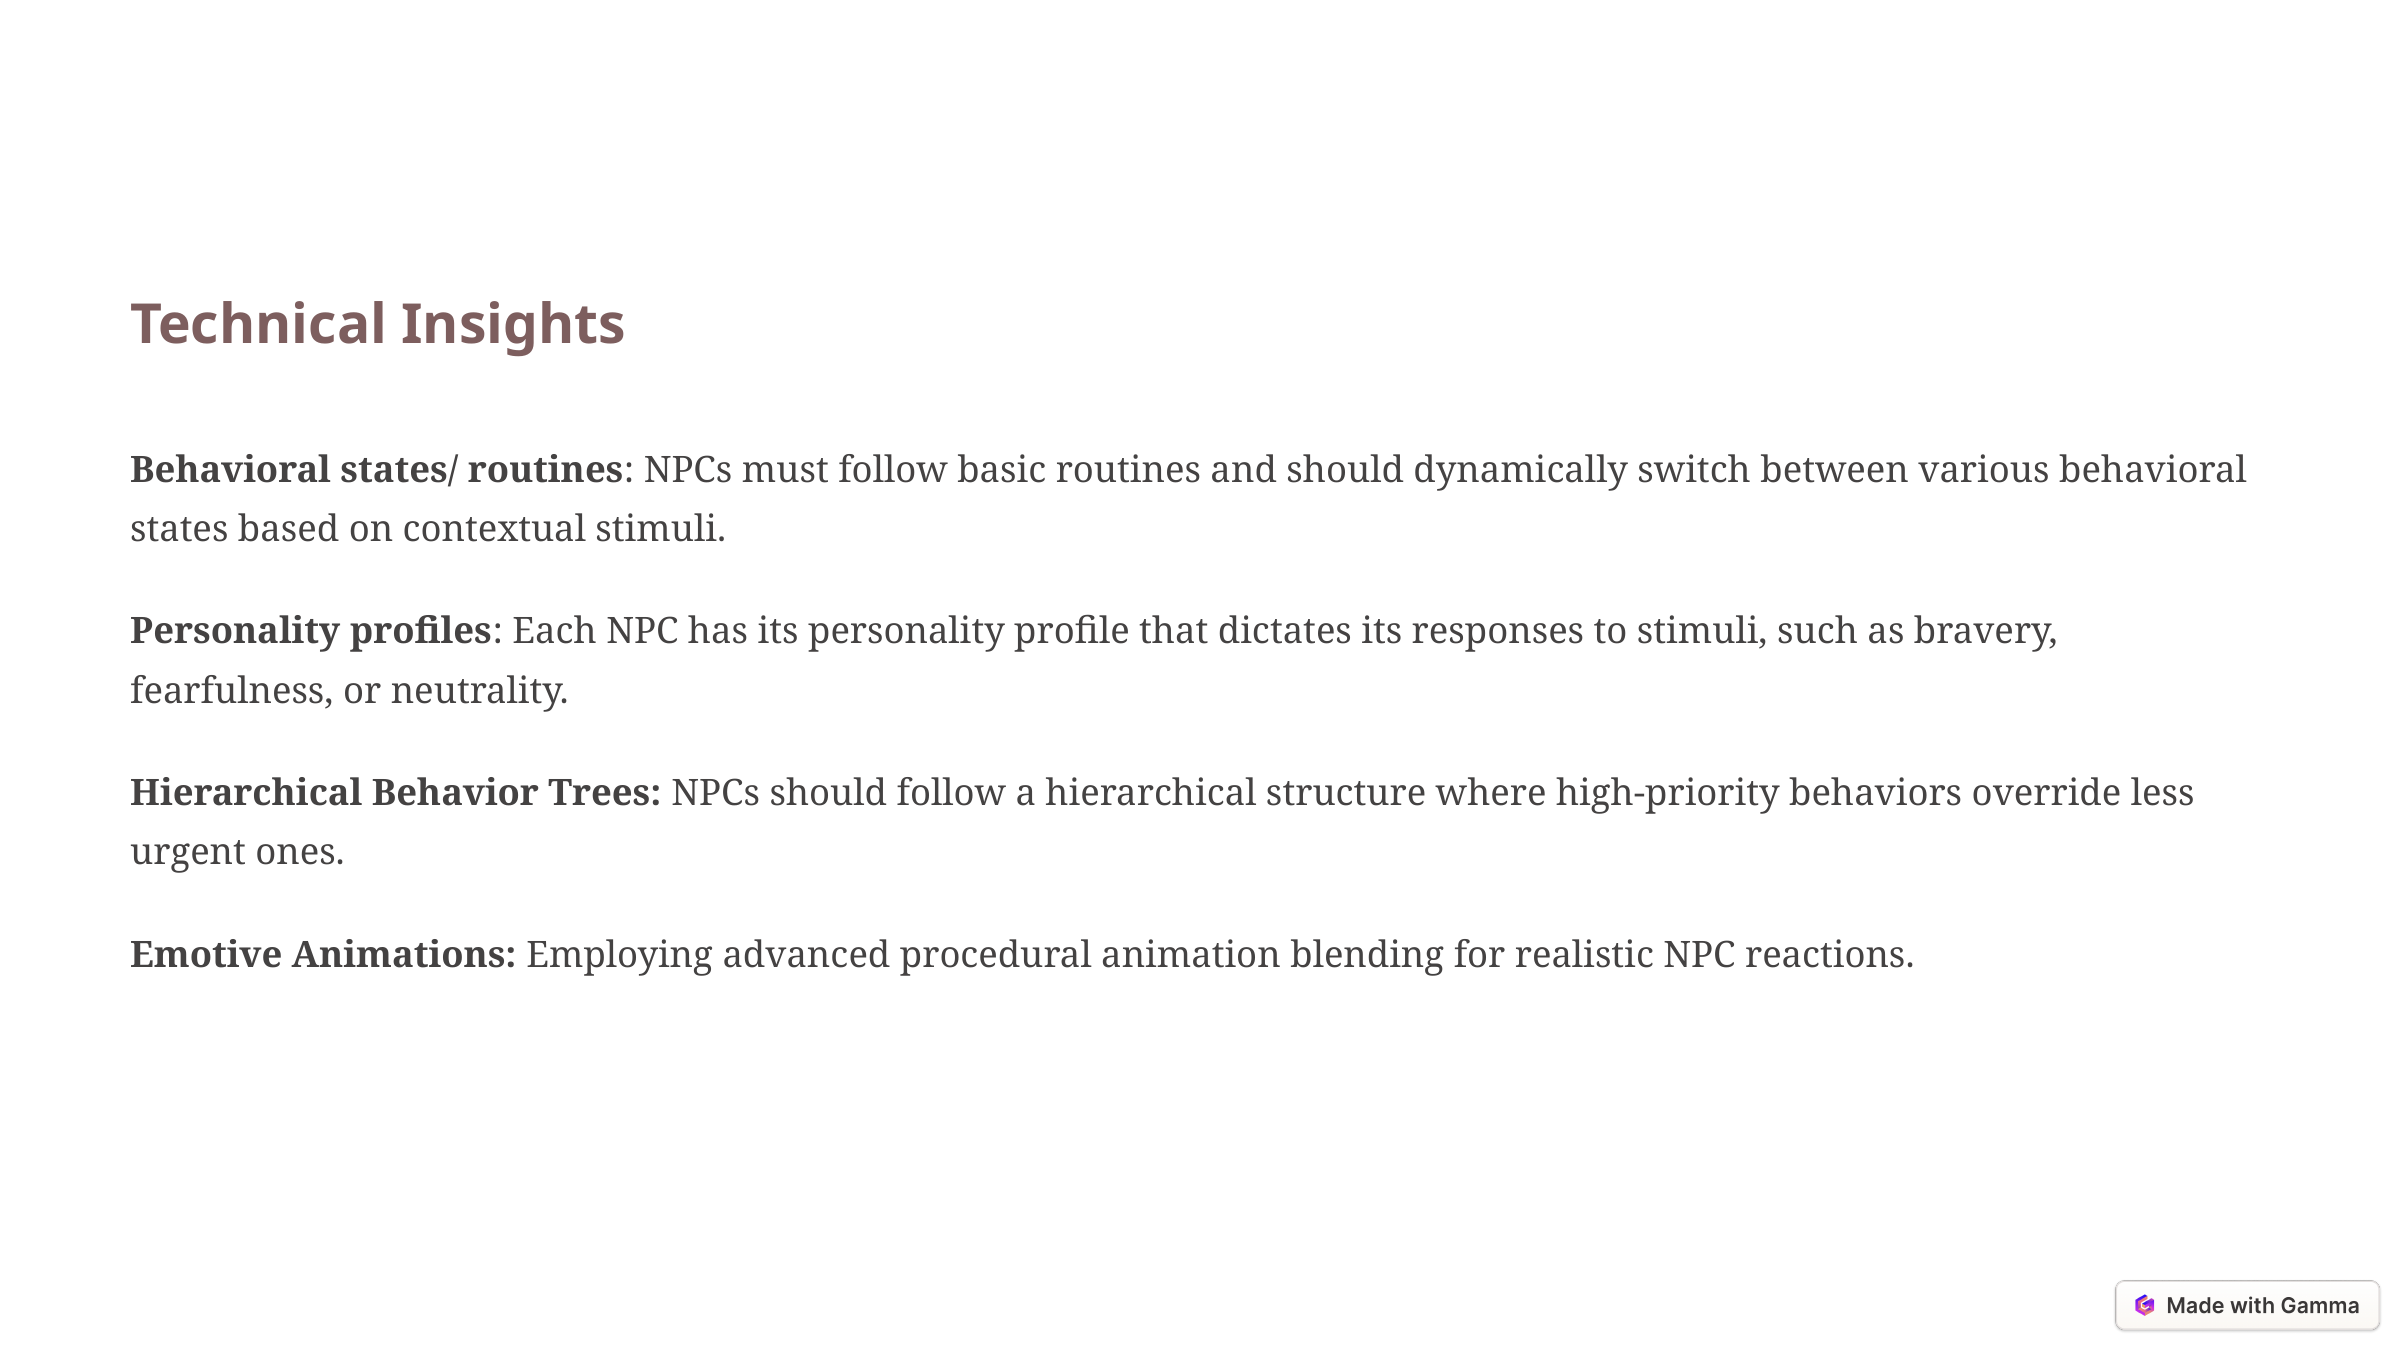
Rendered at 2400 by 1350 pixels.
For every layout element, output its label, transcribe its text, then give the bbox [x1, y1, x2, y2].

text_box Personality profiles: Each NPC has its personality profile that dictates its responses to stimuli, such as bravery, fearfulness, or neutrality. [130, 591, 2270, 741]
text_box Hierarchical Behavior Trees: NPCs should follow a hierarchical structure where high-priority behaviors override less urgent ones. [130, 753, 2270, 903]
picture [2106, 1271, 2389, 1339]
text_box Behavioral states/ routines: NPCs must follow basic routines and should dynamically switch between various behavioral states based on contextual stimuli. [130, 429, 2270, 579]
text_box Emotive Animations: Employing advanced procedural animation blending for realistic NPC reactions. [130, 915, 2270, 1065]
text_box Technical Insights [130, 285, 689, 356]
